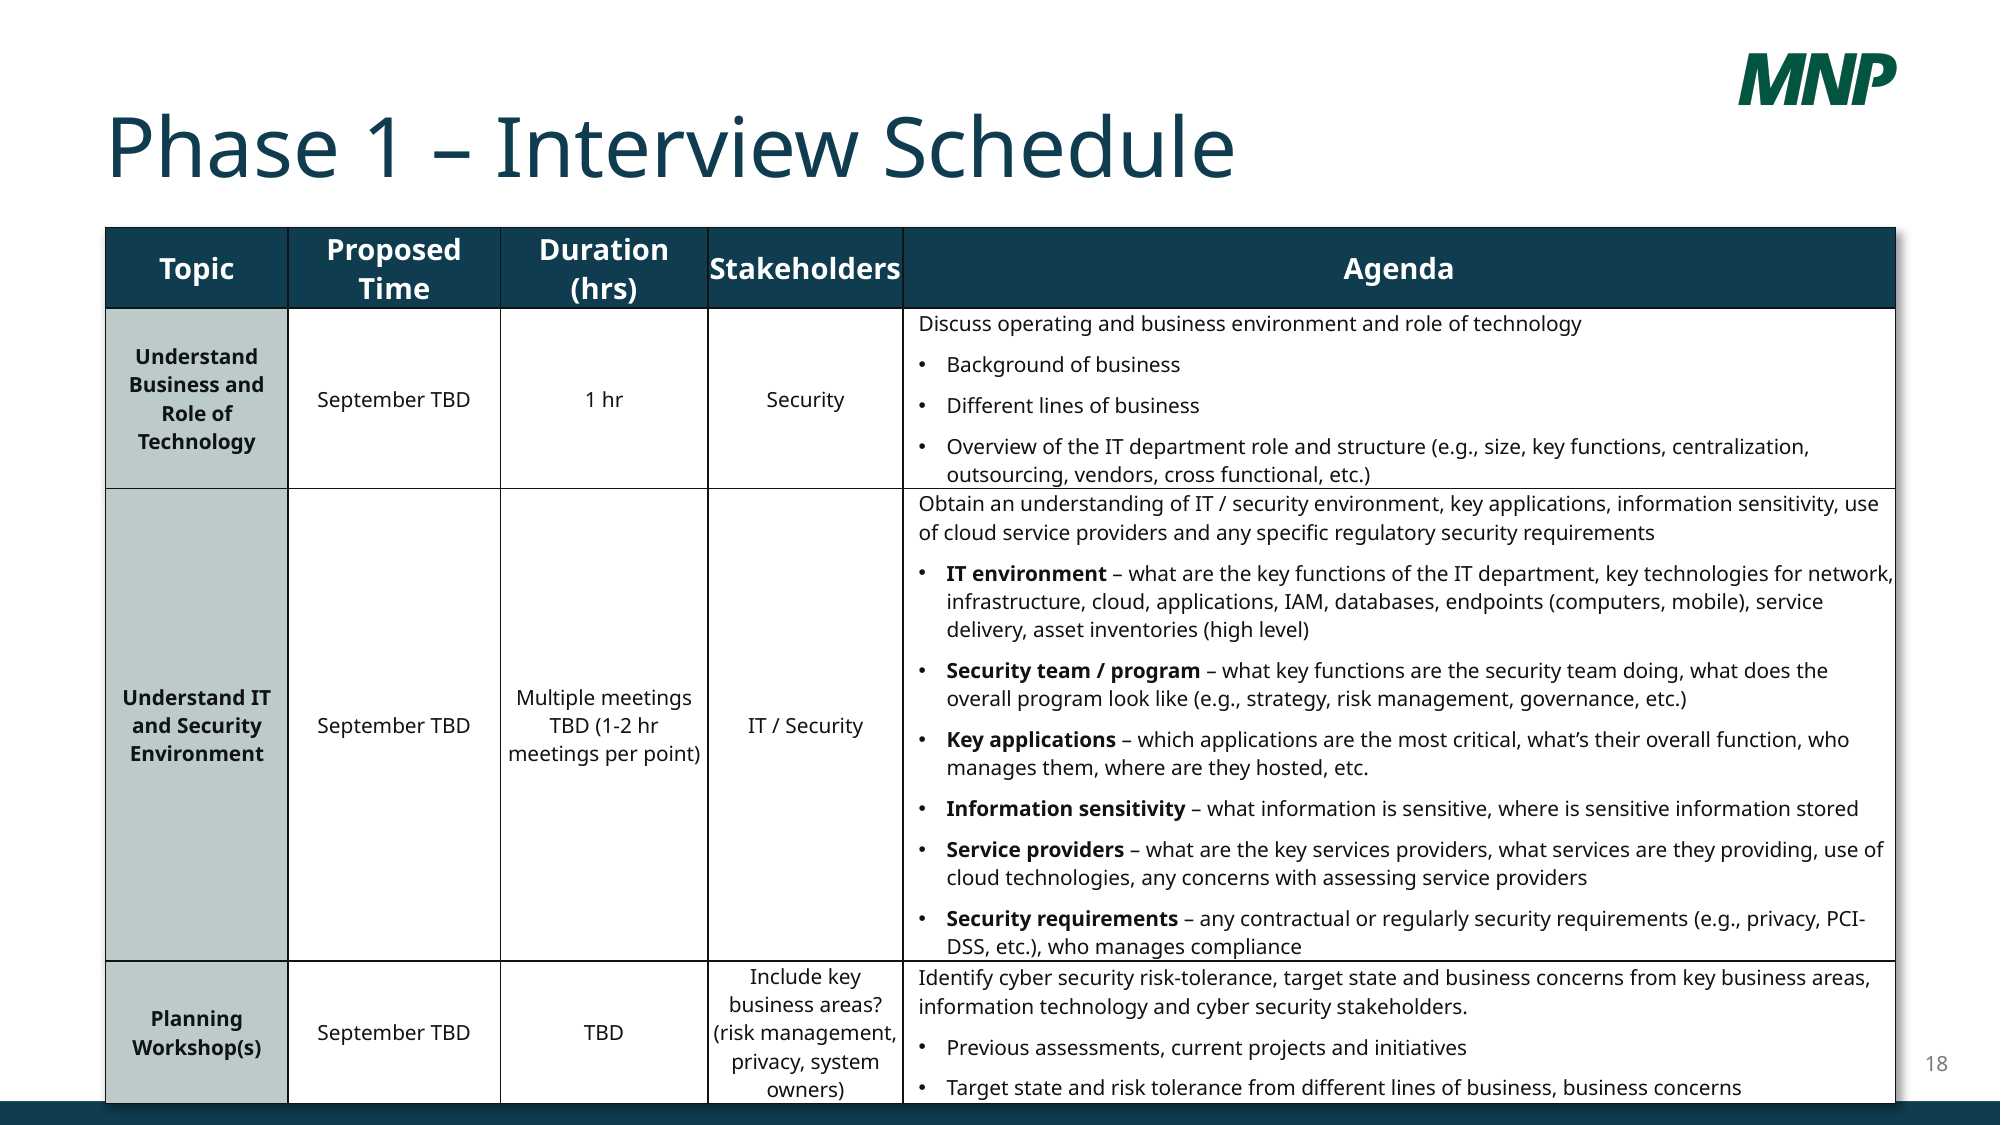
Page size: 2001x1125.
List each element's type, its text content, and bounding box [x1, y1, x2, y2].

table_cell Include key business areas? (risk management, privacy, system owners) [709, 962, 902, 1103]
table_cell Planning Workshop(s) [106, 962, 287, 1103]
table_cell 1 hr [501, 309, 707, 488]
table_cell Understand Business and Role of Technology [106, 309, 287, 488]
table_cell September TBD [289, 309, 500, 488]
picture [1733, 48, 1905, 109]
table_cell September TBD [289, 962, 500, 1103]
table_header Stakeholders [709, 228, 902, 307]
slide_number 18 [1909, 1043, 1978, 1085]
table_cell Security [709, 309, 902, 488]
table_cell Discuss operating and business environment and role of technology Background of business Different lines of business Overview of the IT department role and structure (e.g., size, key functions, centralization, outsourcing, vendors, cross functional, etc.) [904, 309, 1895, 488]
table_cell TBD [501, 962, 707, 1103]
title Phase 1 – Interview Schedule [105, 105, 1896, 197]
table_header Proposed Time [289, 228, 500, 307]
table_header Topic [106, 228, 287, 307]
table_cell Obtain an understanding of IT / security environment, key applications, information sensitivity, use of cloud service providers and any specific regulatory security requirements IT environment – what are the key functions of the IT department, key technologies for network, infrastructure, cloud, applications, IAM, databases, endpoints (computers, mobile), service delivery, asset inventories (high level) Security team / program – what key functions are the security team doing, what does the overall program look like (e.g., strategy, risk management, governance, etc.) Key applications – which applications are the most critical, what’s their overall function, who manages them, where are they hosted, etc. Information sensitivity – what information is sensitive, where is sensitive information stored Service providers – what are the key services providers, what services are they providing, use of cloud technologies, any concerns with assessing service providers Security requirements – any contractual or regularly security requirements (e.g., privacy, PCI-DSS, etc.), who manages compliance [904, 489, 1895, 960]
table_cell Understand IT and Security Environment [106, 489, 287, 960]
table_cell IT / Security [709, 489, 902, 960]
table_cell Identify cyber security risk-tolerance, target state and business concerns from key business areas, information technology and cyber security stakeholders. Previous assessments, current projects and initiatives Target state and risk tolerance from different lines of business, business concerns [904, 962, 1895, 1103]
table_header Duration (hrs) [501, 228, 707, 307]
table_header Agenda [904, 228, 1895, 307]
table_cell September TBD [289, 489, 500, 960]
table_cell Multiple meetings TBD (1-2 hr meetings per point) [501, 489, 707, 960]
